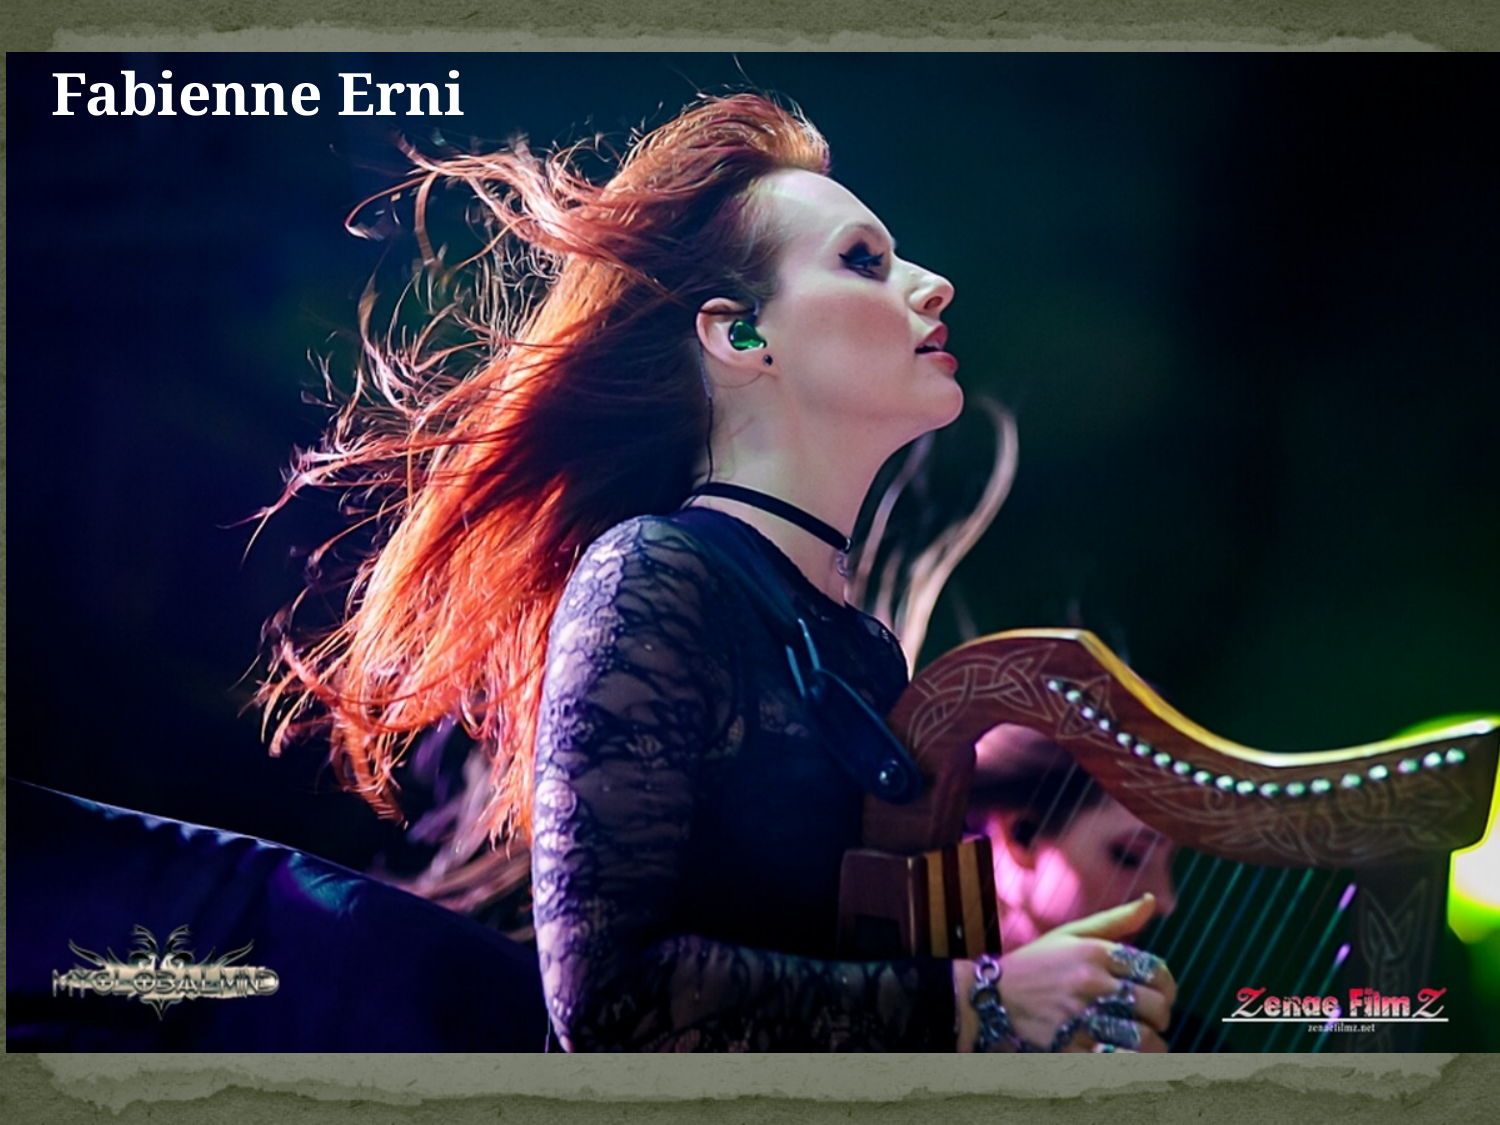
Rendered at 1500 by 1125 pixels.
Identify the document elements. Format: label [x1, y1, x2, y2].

picture [6, 52, 1500, 1053]
